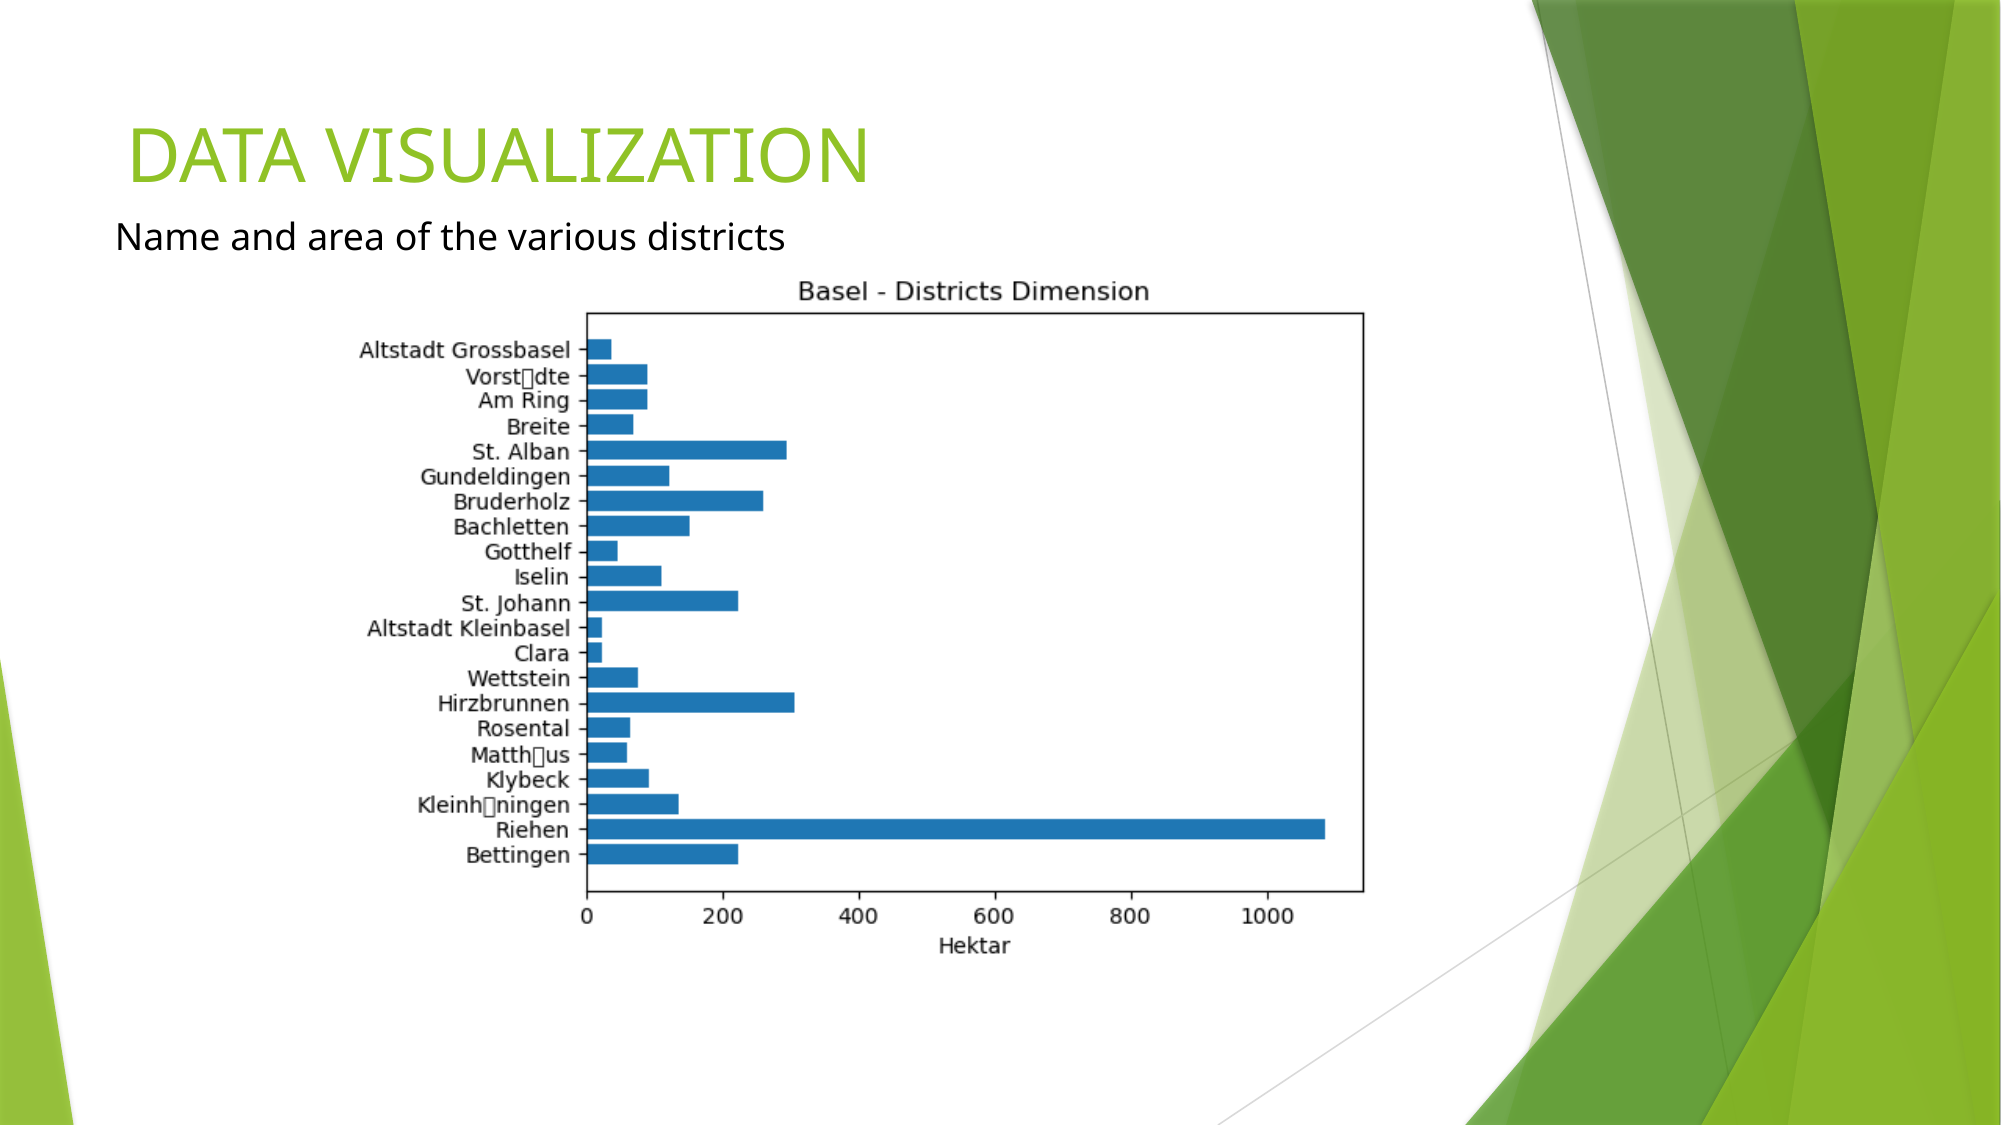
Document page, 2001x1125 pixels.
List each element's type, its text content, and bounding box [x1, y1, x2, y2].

text_box Name and area of the various districts [100, 205, 802, 266]
title DATA VISUALIZATION [111, 99, 1522, 317]
picture [344, 265, 1377, 975]
